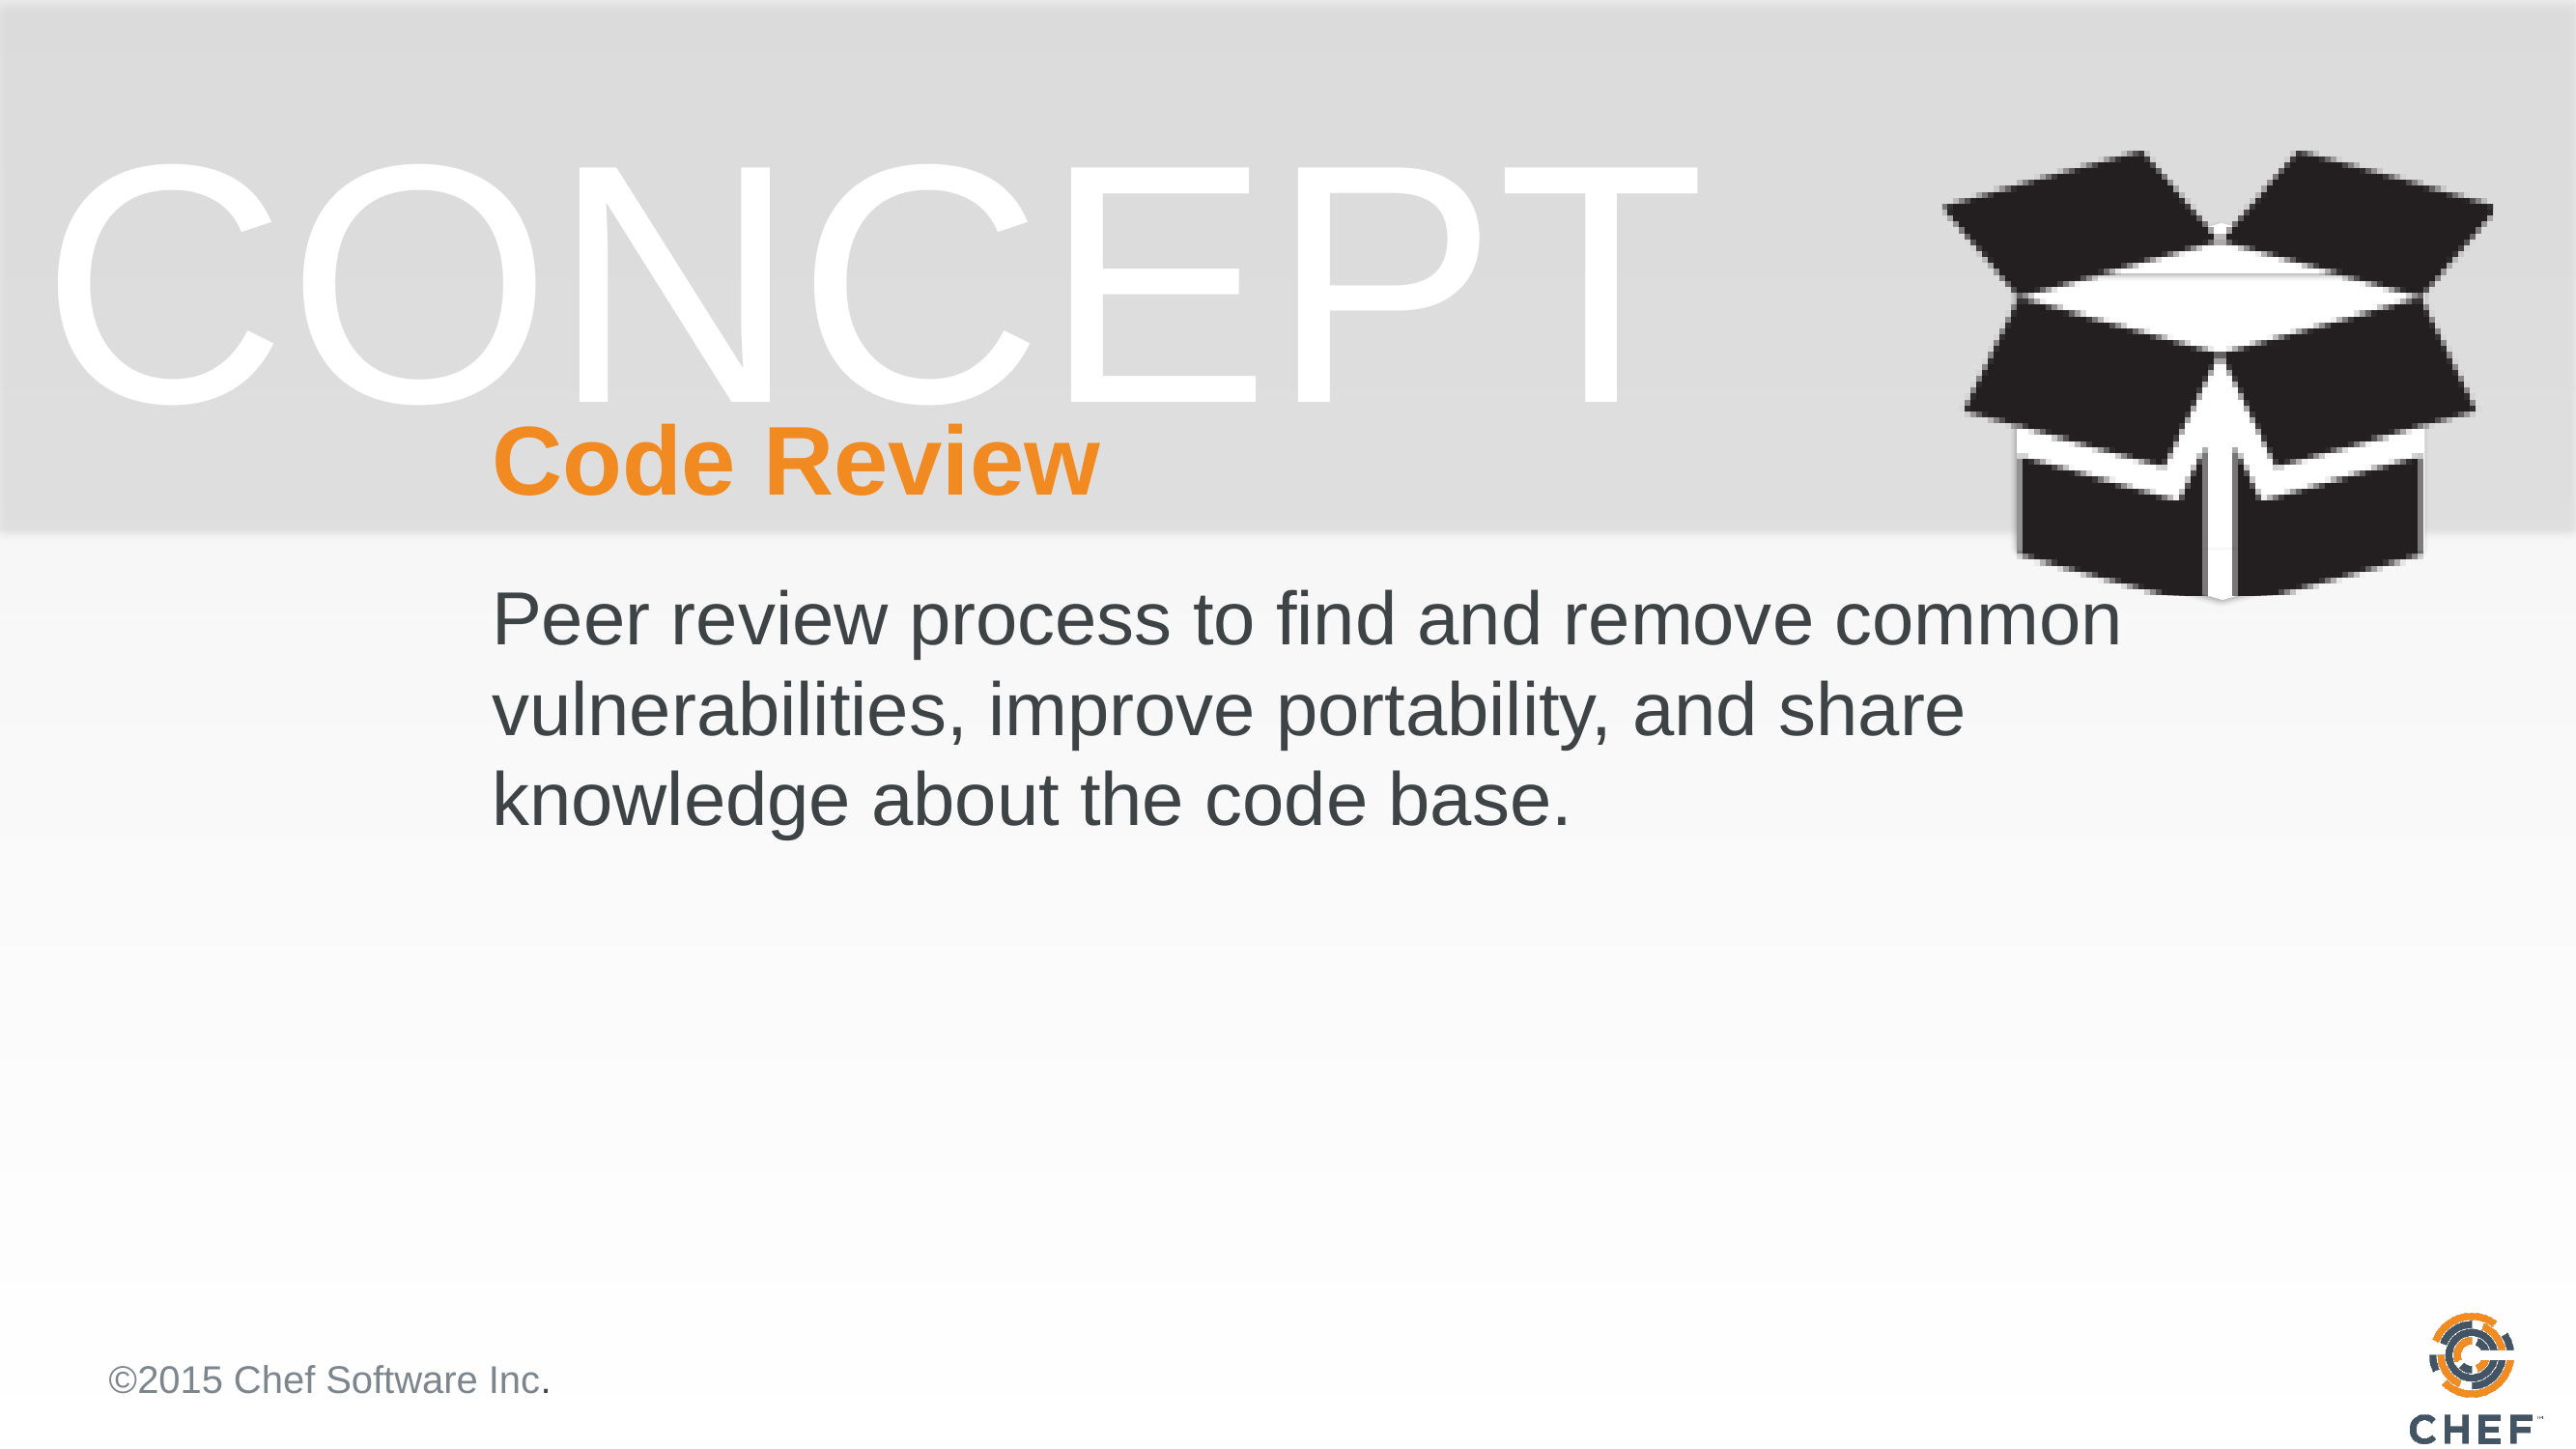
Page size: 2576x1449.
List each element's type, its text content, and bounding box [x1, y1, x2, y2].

picture [2399, 1295, 2551, 1449]
subtitle Peer review process to find and remove common vulnerabilities, improve portability, and share knowledge about the code base. [477, 555, 2217, 1087]
title Code Review [477, 395, 2217, 531]
